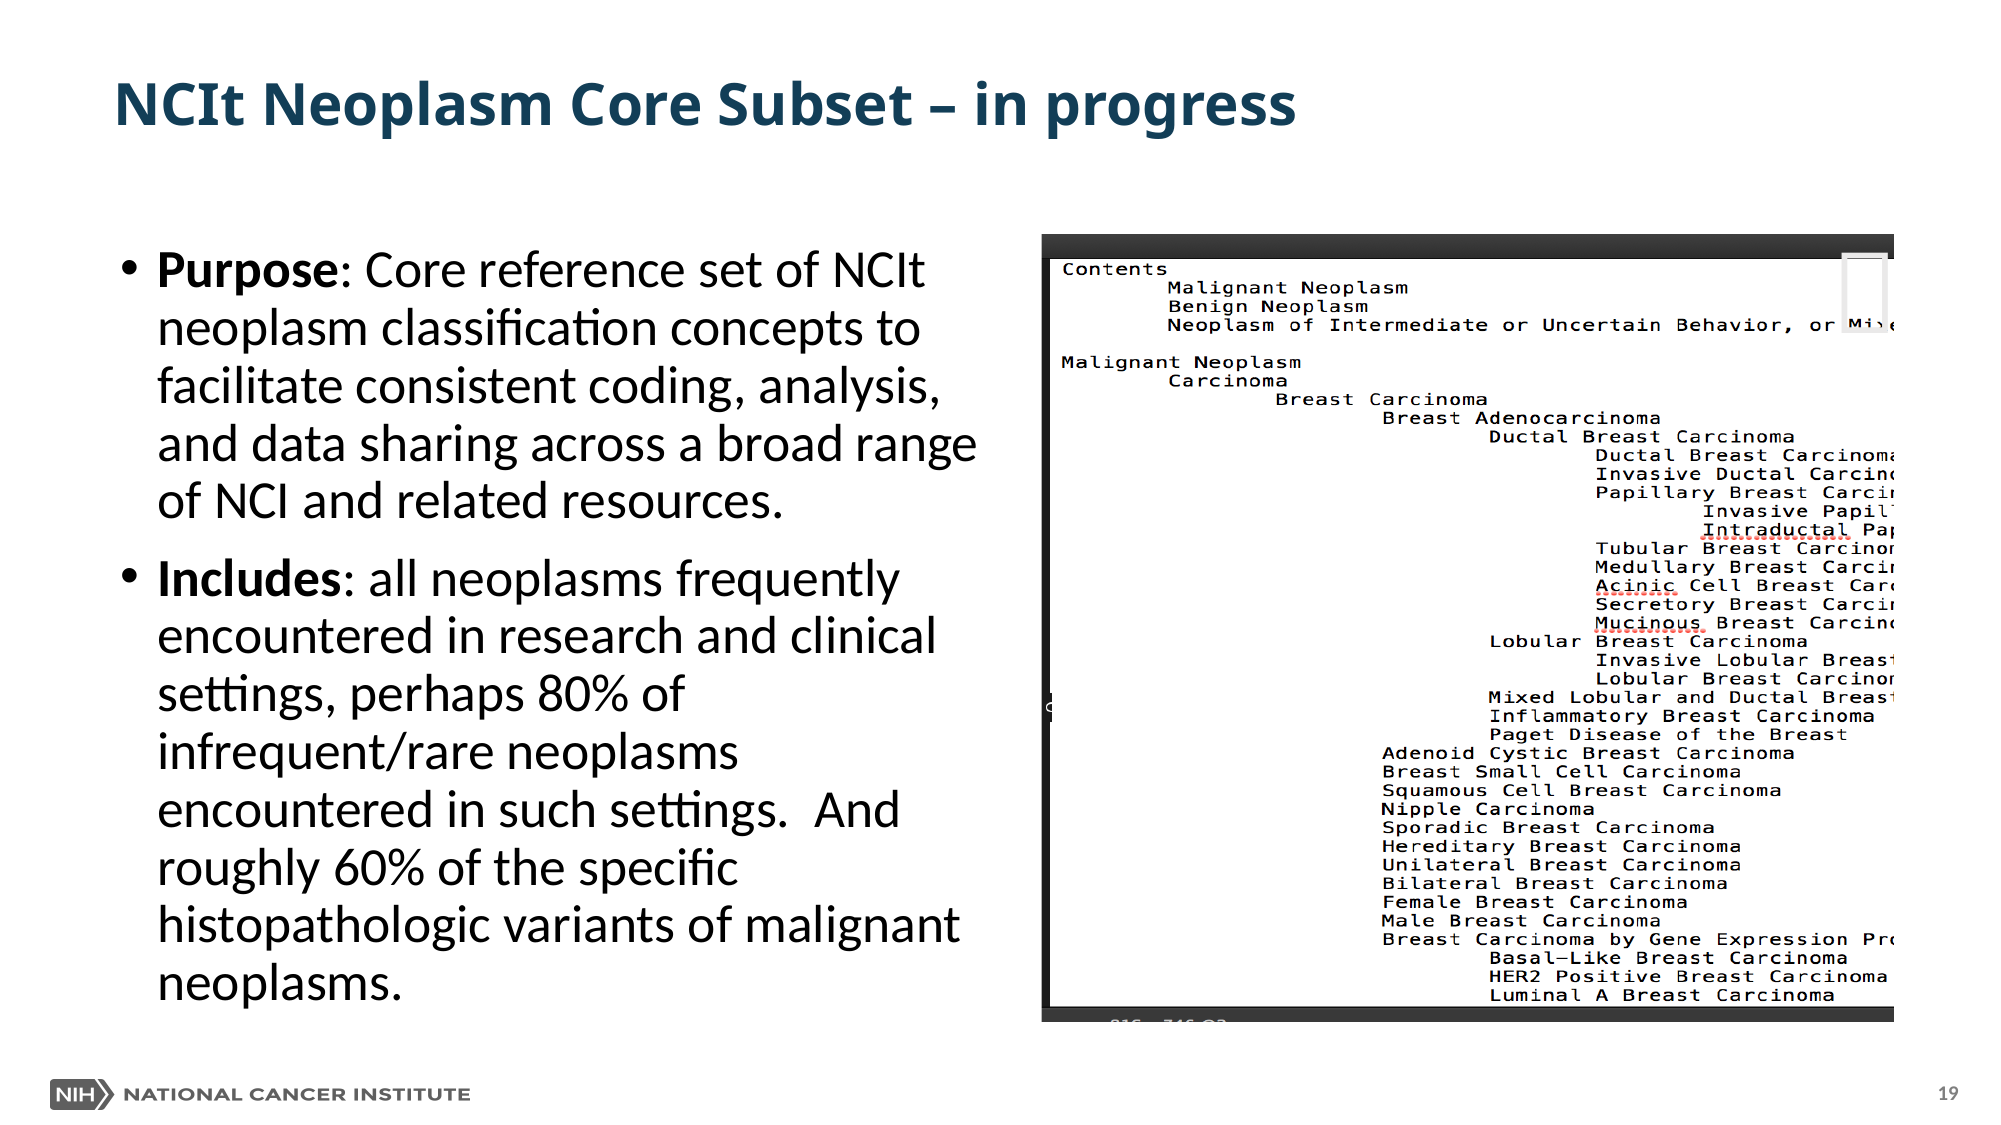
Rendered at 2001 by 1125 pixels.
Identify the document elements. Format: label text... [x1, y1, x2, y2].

title NCIt Neoplasm Core Subset – in progress [113, 68, 1900, 138]
picture [50, 1079, 470, 1110]
text_box  [1617, 213, 2000, 364]
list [1041, 234, 1894, 1022]
list Purpose: Core reference set of NCIt neoplasm classification concepts to facilitate consistent coding, analysis, and data sharing across a broad range of NCI and related resources. Includes: all neoplasms frequently encountered in research and clinical settings, perhaps 80% of infrequent/rare neoplasms encountered in such settings. And roughly 60% of the specific histopathologic variants of malignant neoplasms. [105, 234, 1007, 1022]
